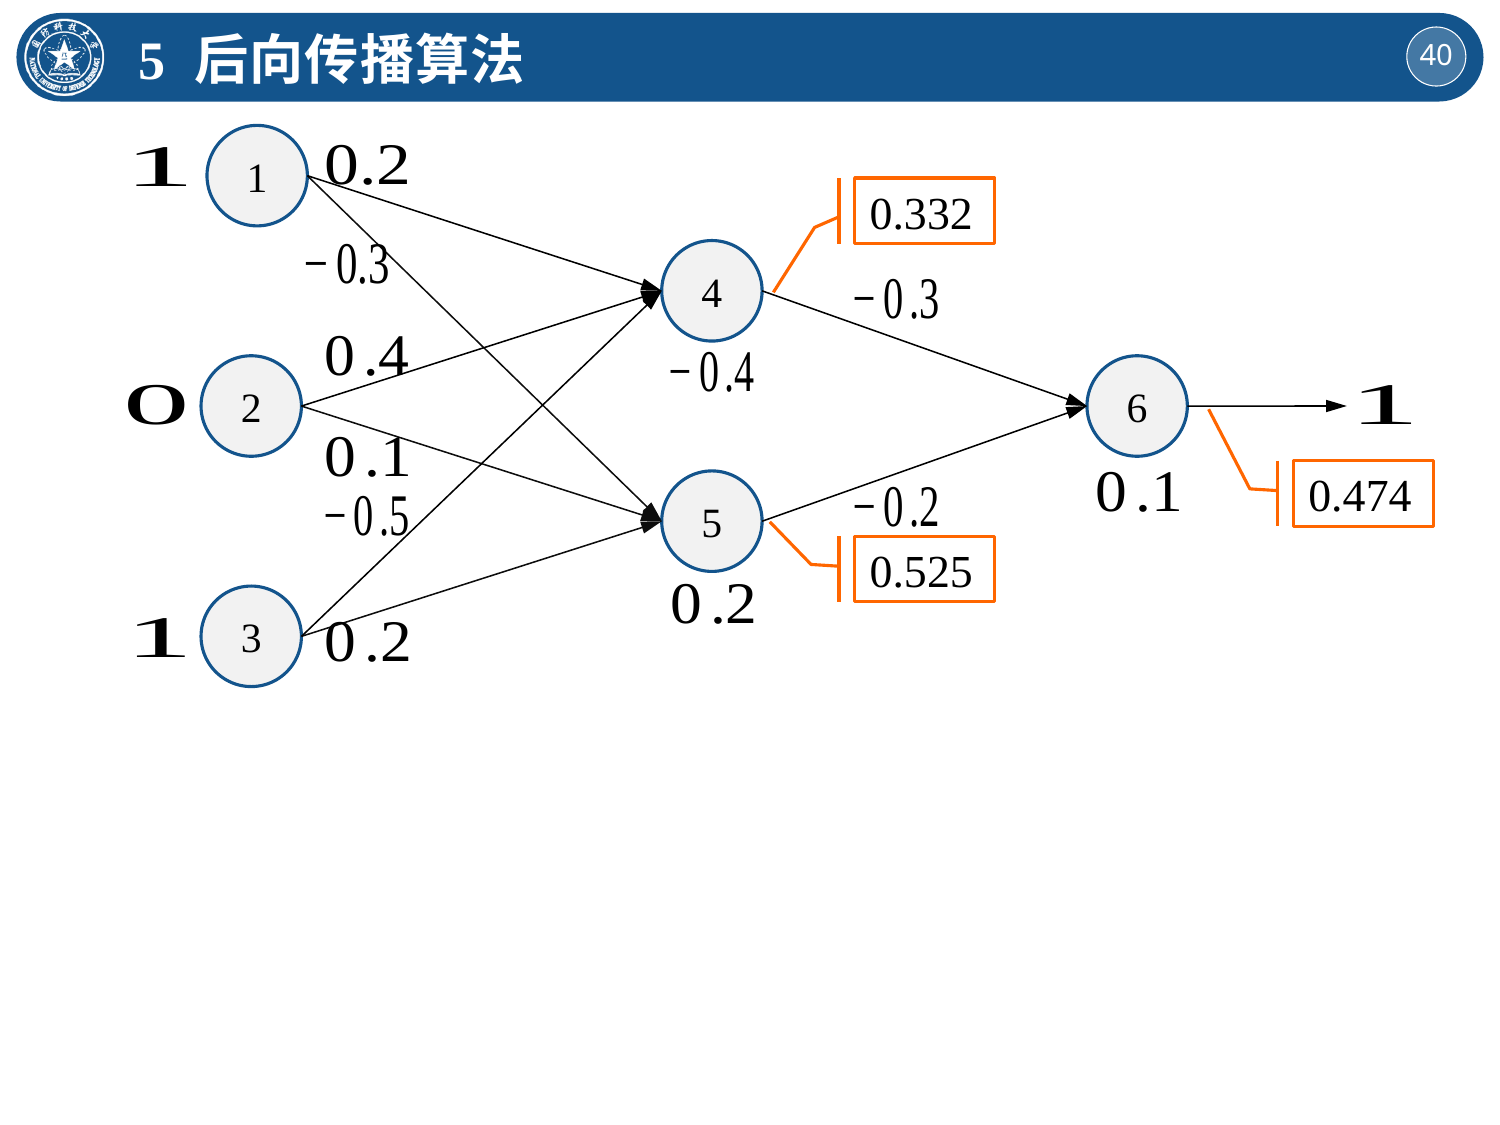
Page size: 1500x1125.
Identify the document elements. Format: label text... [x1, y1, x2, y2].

text_box 4 [668, 240, 763, 342]
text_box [301, 290, 662, 637]
text_box 1 [206, 125, 308, 226]
text_box 5 [668, 470, 762, 572]
text_box 0.525 [854, 536, 995, 602]
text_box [761, 405, 1088, 522]
text_box 3 [201, 586, 301, 687]
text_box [307, 175, 662, 289]
text_box 0.332 [854, 178, 995, 244]
text_box 2 [201, 355, 295, 457]
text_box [761, 290, 1088, 405]
picture [16, 9, 111, 104]
text_box 5 后向传播算法 [124, 17, 712, 98]
text_box 6 [1092, 355, 1188, 457]
text_box 0.474 [1293, 460, 1434, 527]
